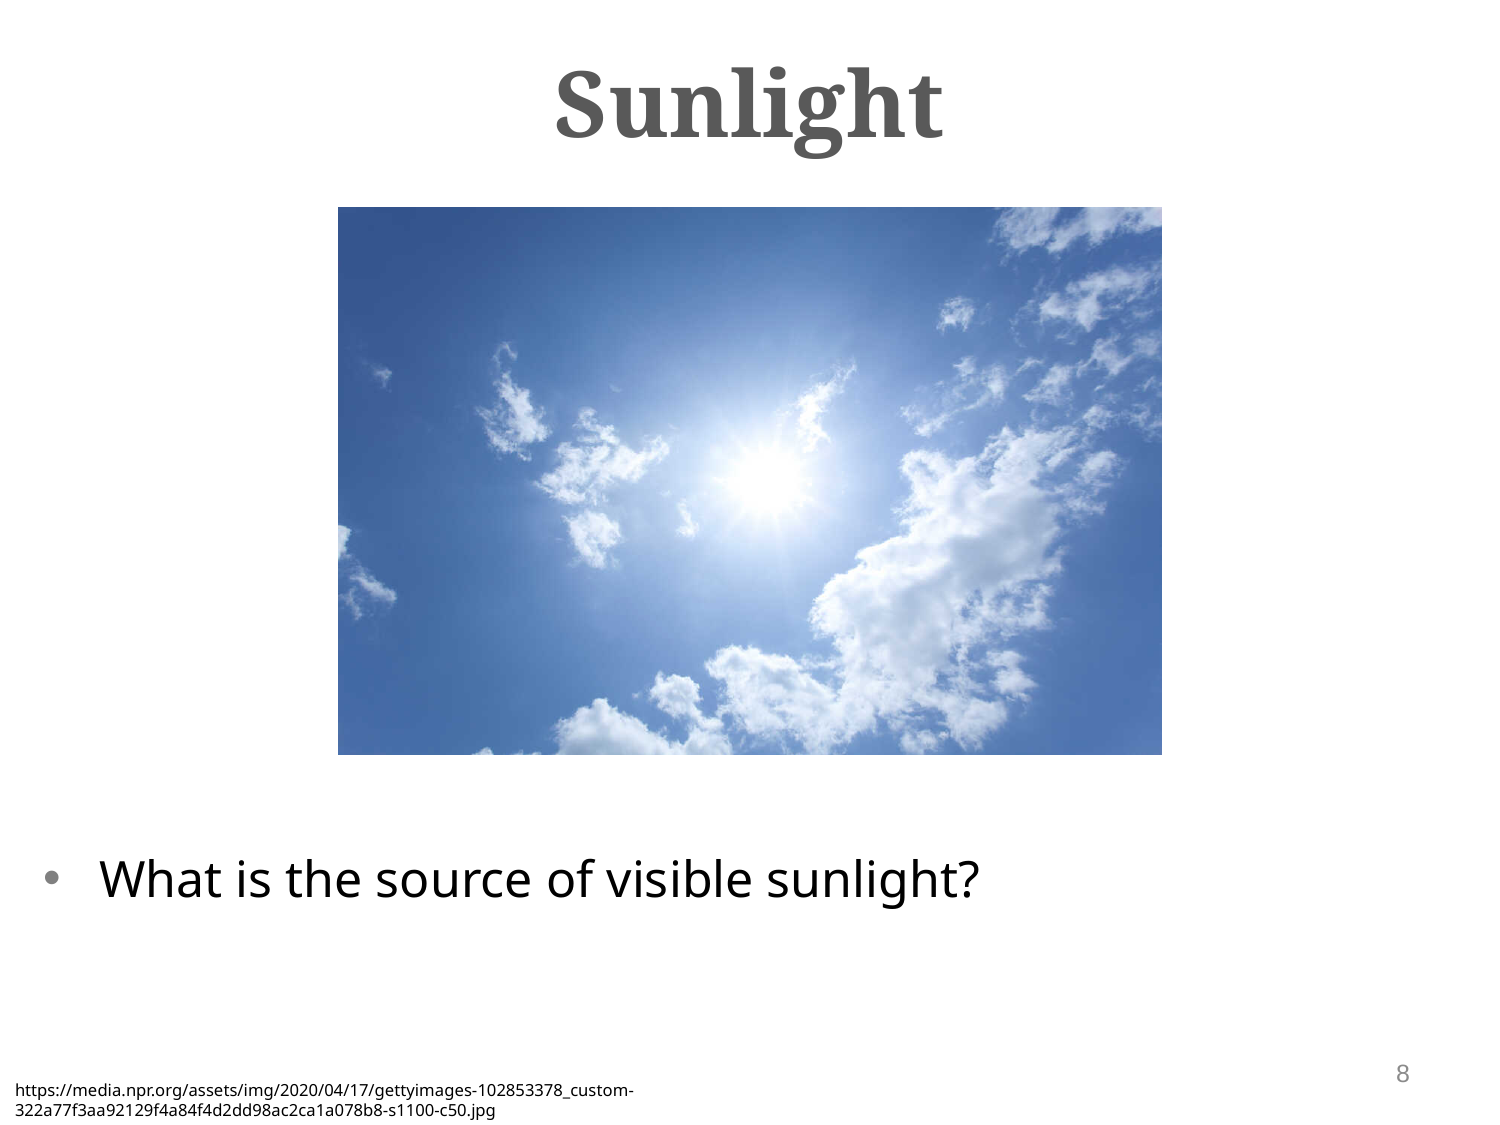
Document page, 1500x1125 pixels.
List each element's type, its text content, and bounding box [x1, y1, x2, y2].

text_box Sunlight [0, 6, 1500, 194]
slide_number 8 [1074, 1042, 1425, 1103]
text_box https://media.npr.org/assets/img/2020/04/17/gettyimages-102853378_custom-322a77f3aa92129f4a84f4d2dd98ac2ca1a078b8-s1100-c50.jpg [0, 1072, 919, 1125]
text_box What is the source of visible sunlight? [28, 840, 1397, 1092]
picture [338, 206, 1162, 755]
